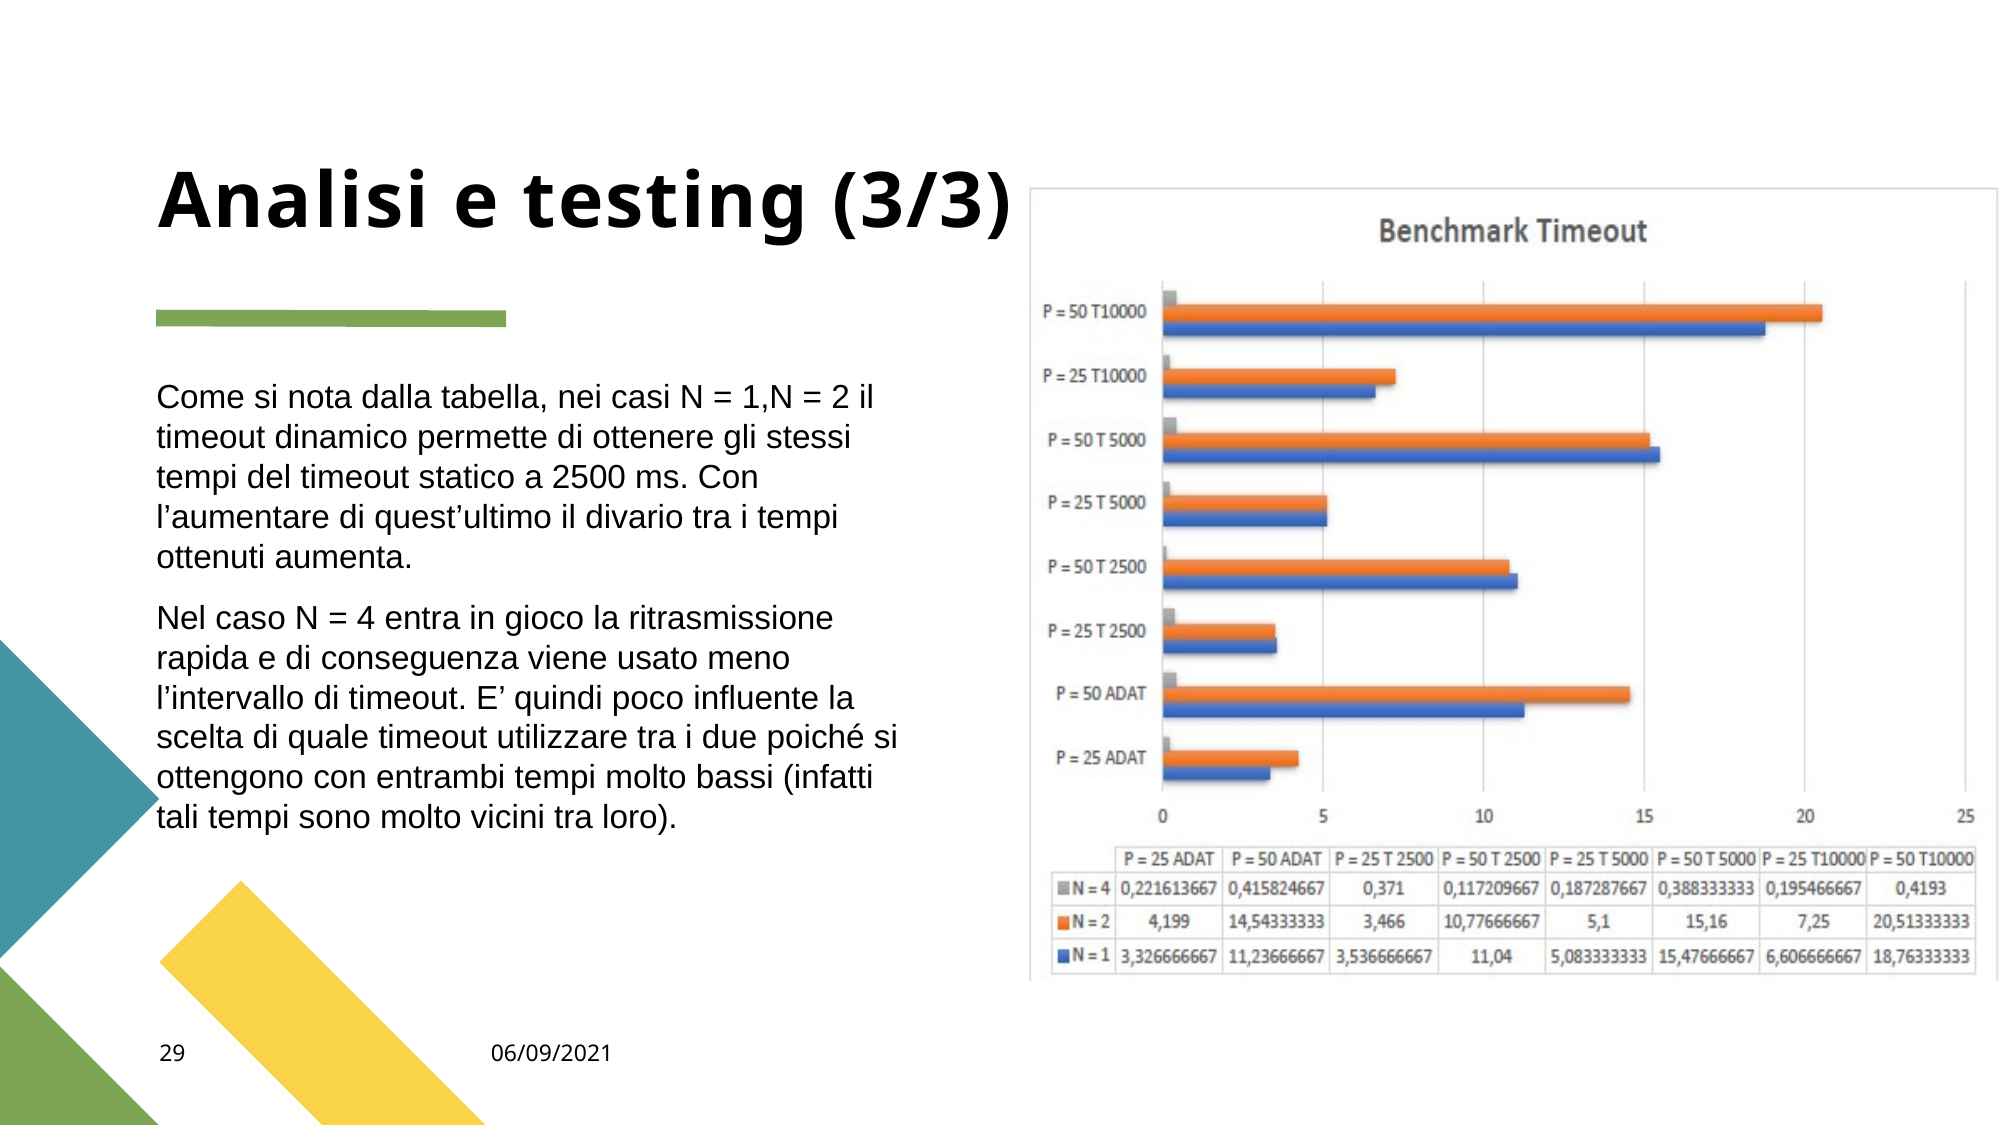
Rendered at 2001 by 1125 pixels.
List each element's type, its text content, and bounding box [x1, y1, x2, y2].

slide_number 29 [159, 1038, 246, 1080]
picture [1028, 186, 2000, 981]
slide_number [490, 1038, 707, 1080]
title Analisi e testing (3/3) [158, 144, 1029, 245]
list Come si nota dalla tabella, nei casi N = 1,N = 2 il timeout dinamico permette di ottenere gli stessi tempi del timeout statico a 2500 ms. Con l’aumentare di quest’ultimo il divario tra i tempi ottenuti aumenta. Nel caso N = 4 entra in gioco la ritrasmissione rapida e di conseguenza viene usato meno l’intervallo di timeout. E’ quindi poco influente la scelta di quale timeout utilizzare tra i due poiché si ottengono con entrambi tempi molto bassi (infatti tali tempi sono molto vicini tra loro). [156, 375, 907, 903]
